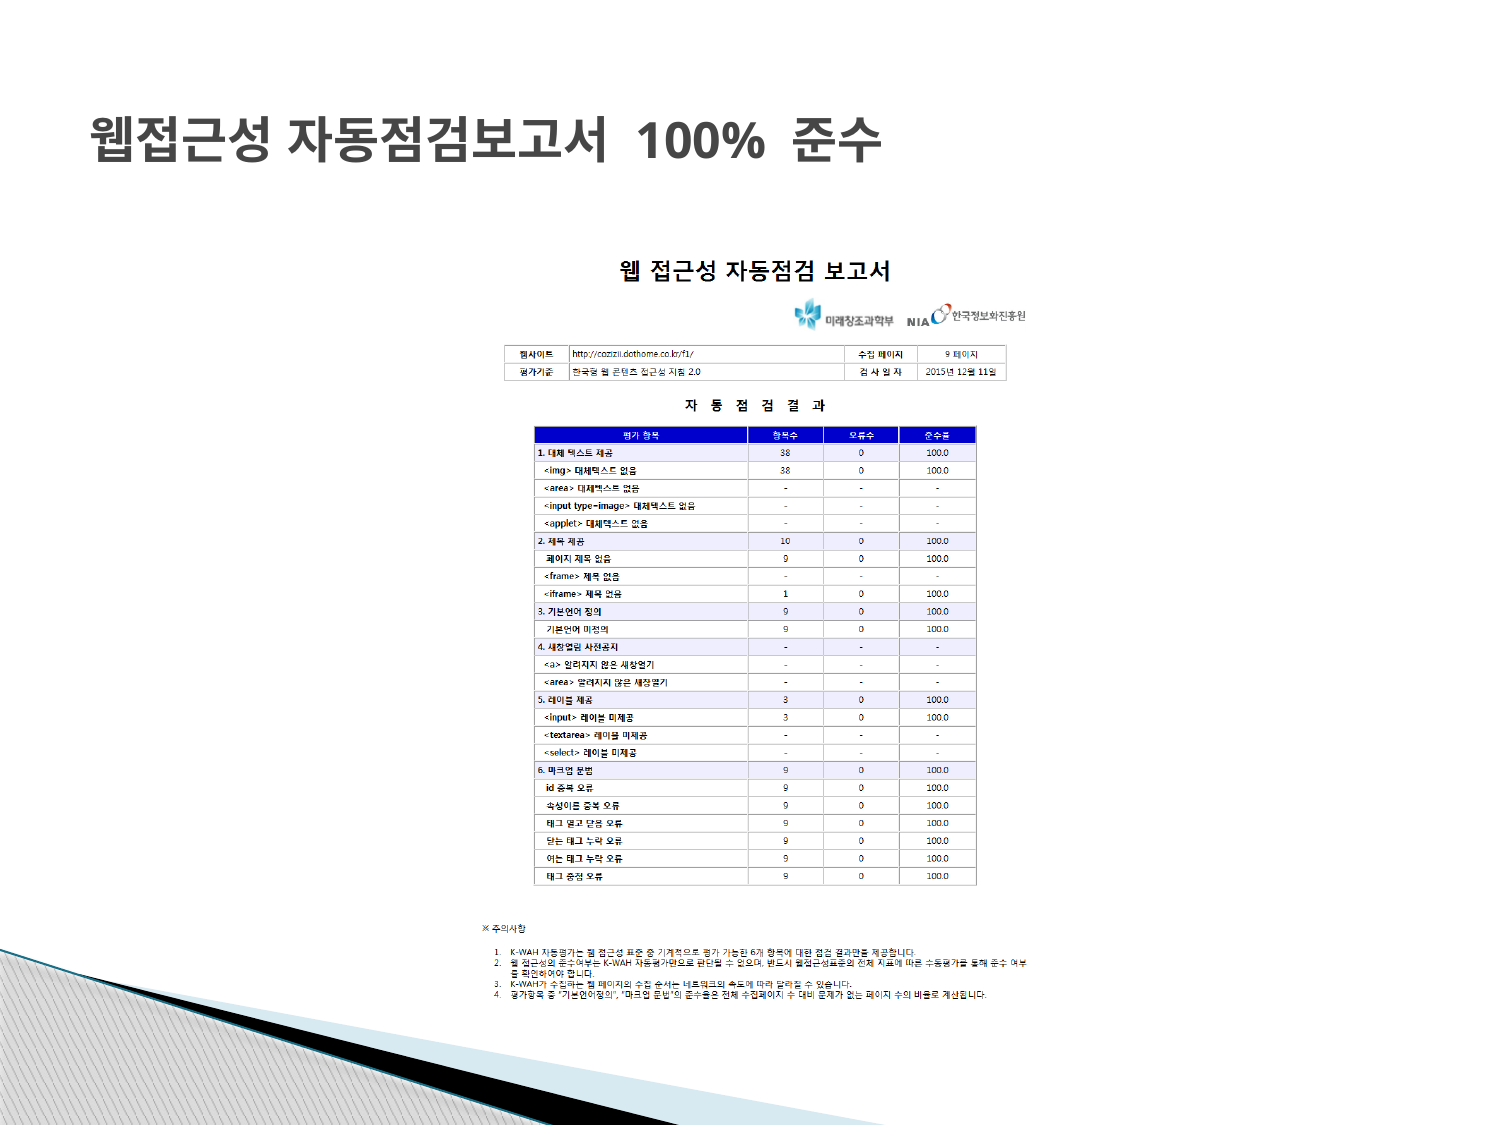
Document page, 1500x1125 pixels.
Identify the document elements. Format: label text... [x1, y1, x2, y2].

title 웹접근성 자동점검보고서 100% 준수 [75, 45, 1425, 233]
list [476, 245, 1033, 1006]
